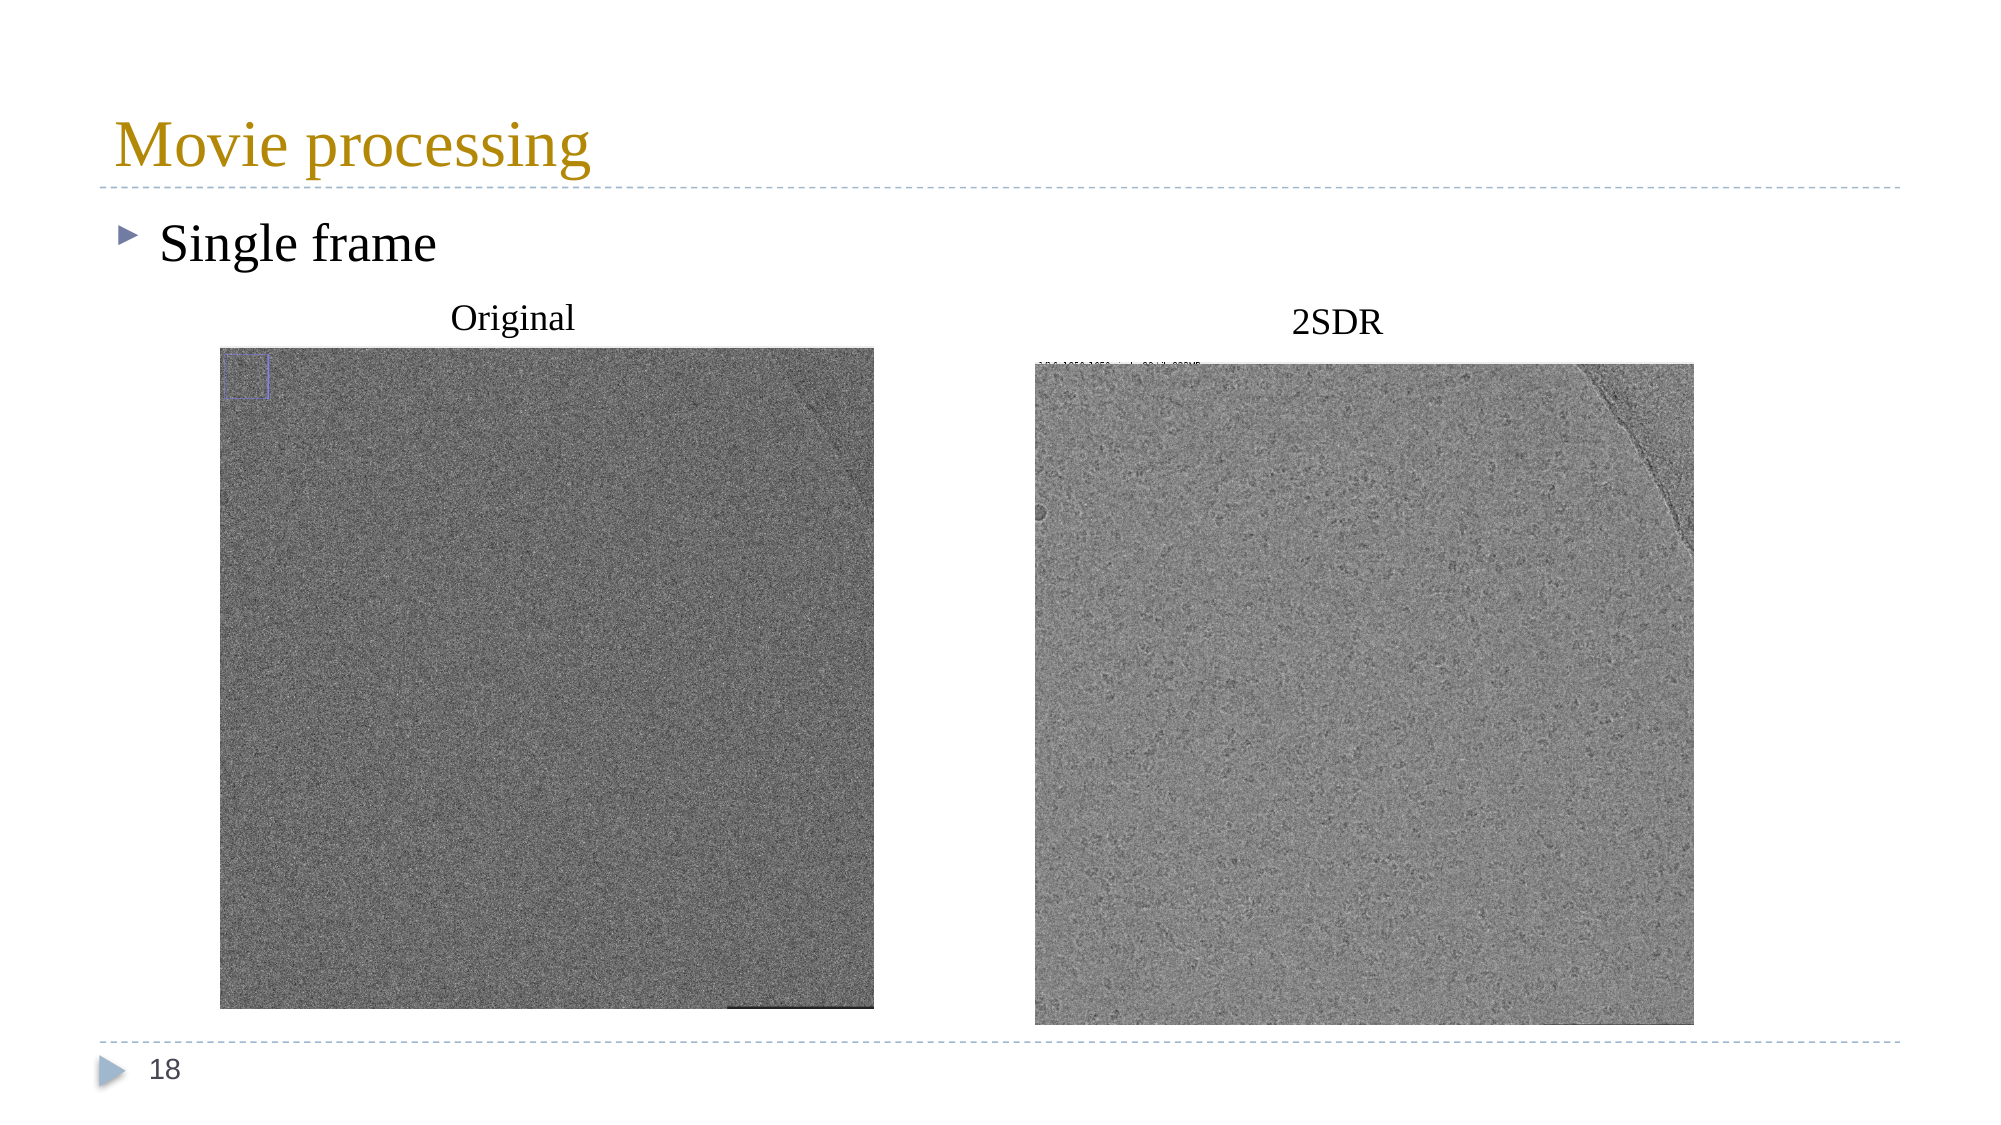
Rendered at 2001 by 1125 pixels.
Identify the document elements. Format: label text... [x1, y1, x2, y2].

picture [1035, 362, 1694, 1025]
text_box 2SDR [1277, 289, 1399, 350]
title Movie processing [99, 24, 1901, 188]
slide_number 18 [134, 1042, 568, 1103]
picture [220, 346, 874, 1010]
list Single frame [99, 199, 1901, 1011]
text_box Original [435, 285, 591, 346]
